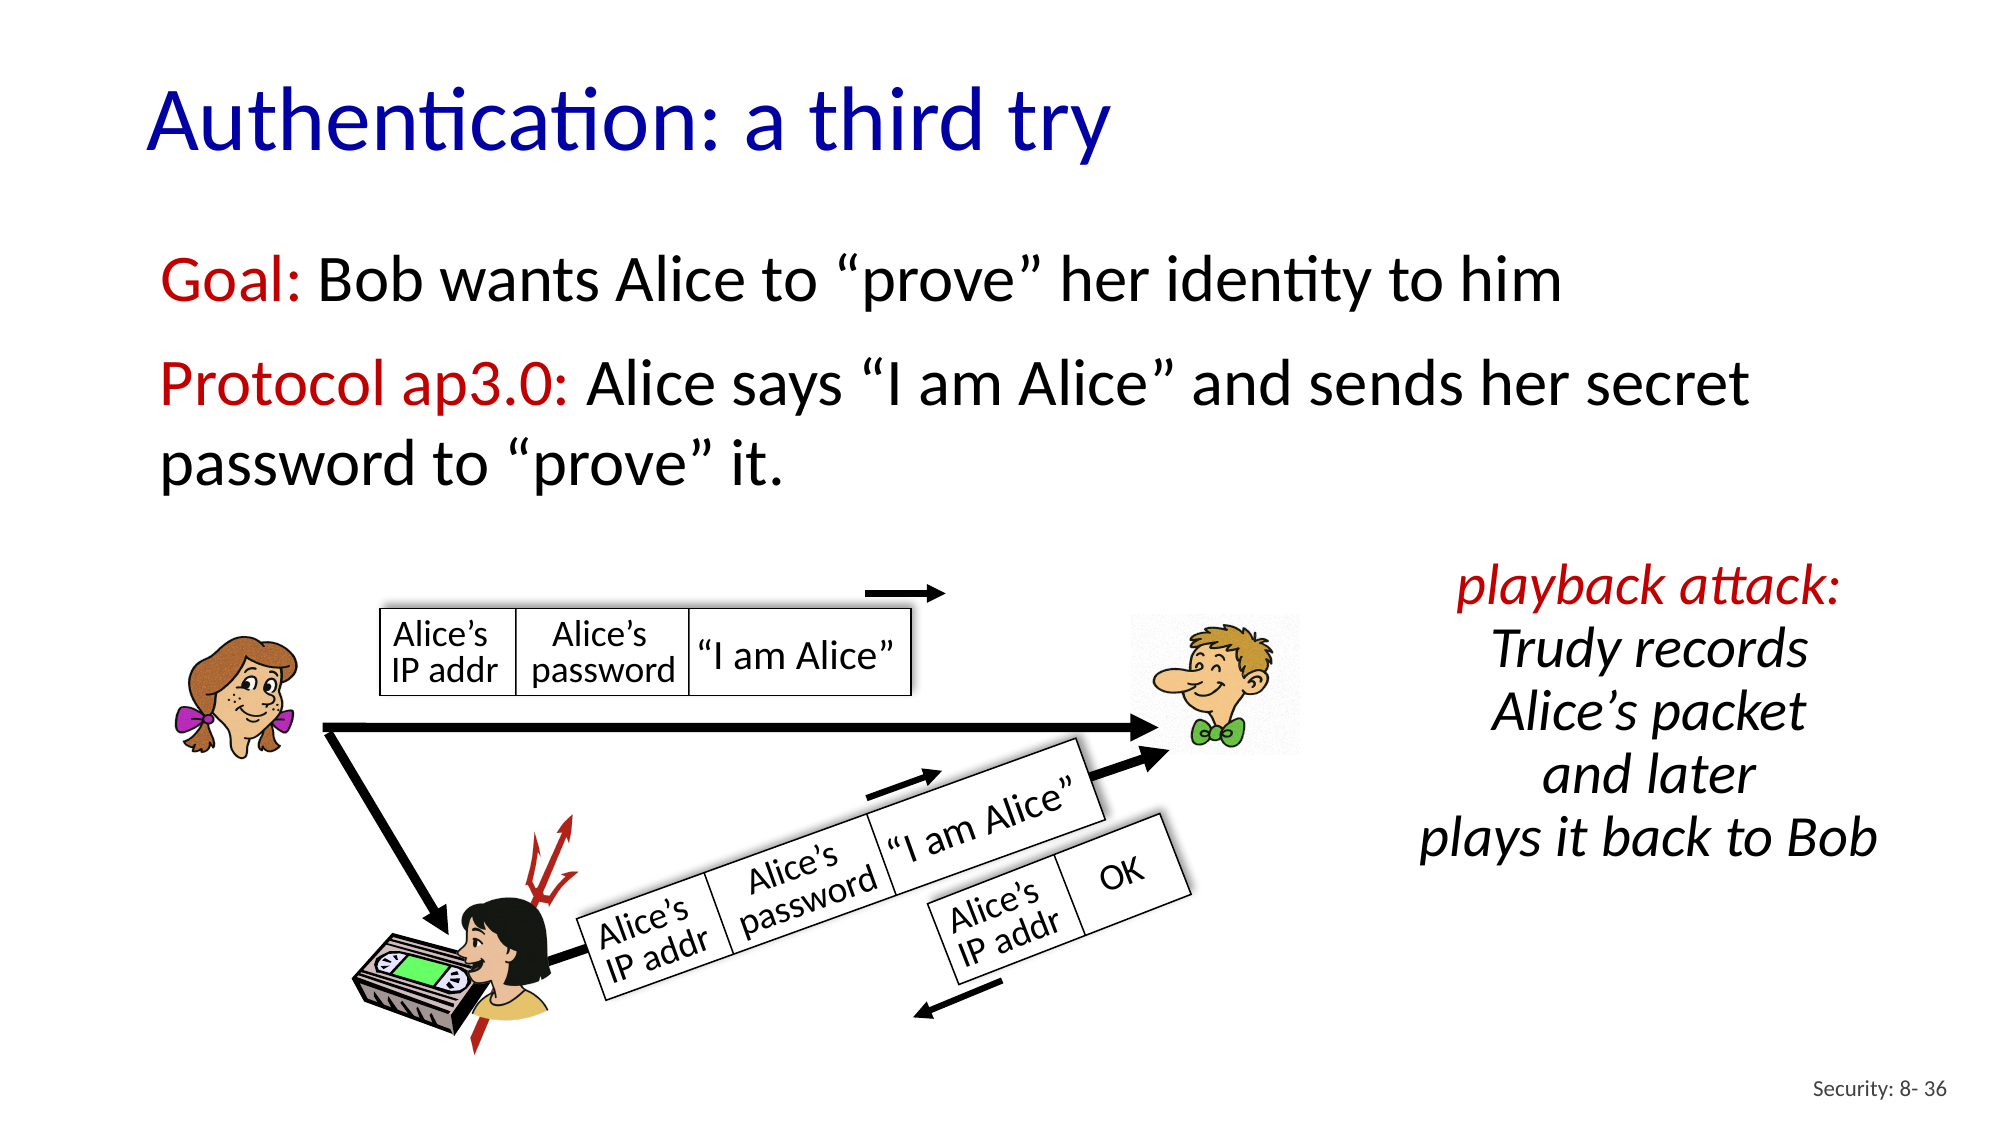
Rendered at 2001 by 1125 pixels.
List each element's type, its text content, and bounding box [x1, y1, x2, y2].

text_box playback attack: Trudy records Alice’s packet and later plays it back to Bob [1403, 547, 1896, 877]
picture [1131, 614, 1300, 755]
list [352, 929, 435, 1040]
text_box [913, 856, 1185, 1018]
picture [160, 634, 314, 763]
title Authentication: a third try [131, 47, 1856, 195]
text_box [375, 593, 946, 700]
picture [435, 809, 588, 1057]
text_box Goal: Bob wants Alice to “prove” her identity to him [124, 236, 1713, 395]
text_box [588, 812, 1105, 918]
slide_number Security: 8- 36 [1512, 1056, 1963, 1117]
text_box Protocol ap3.0: Alice says “I am Alice” and sends her secret password to “prove” it. [145, 331, 1937, 667]
